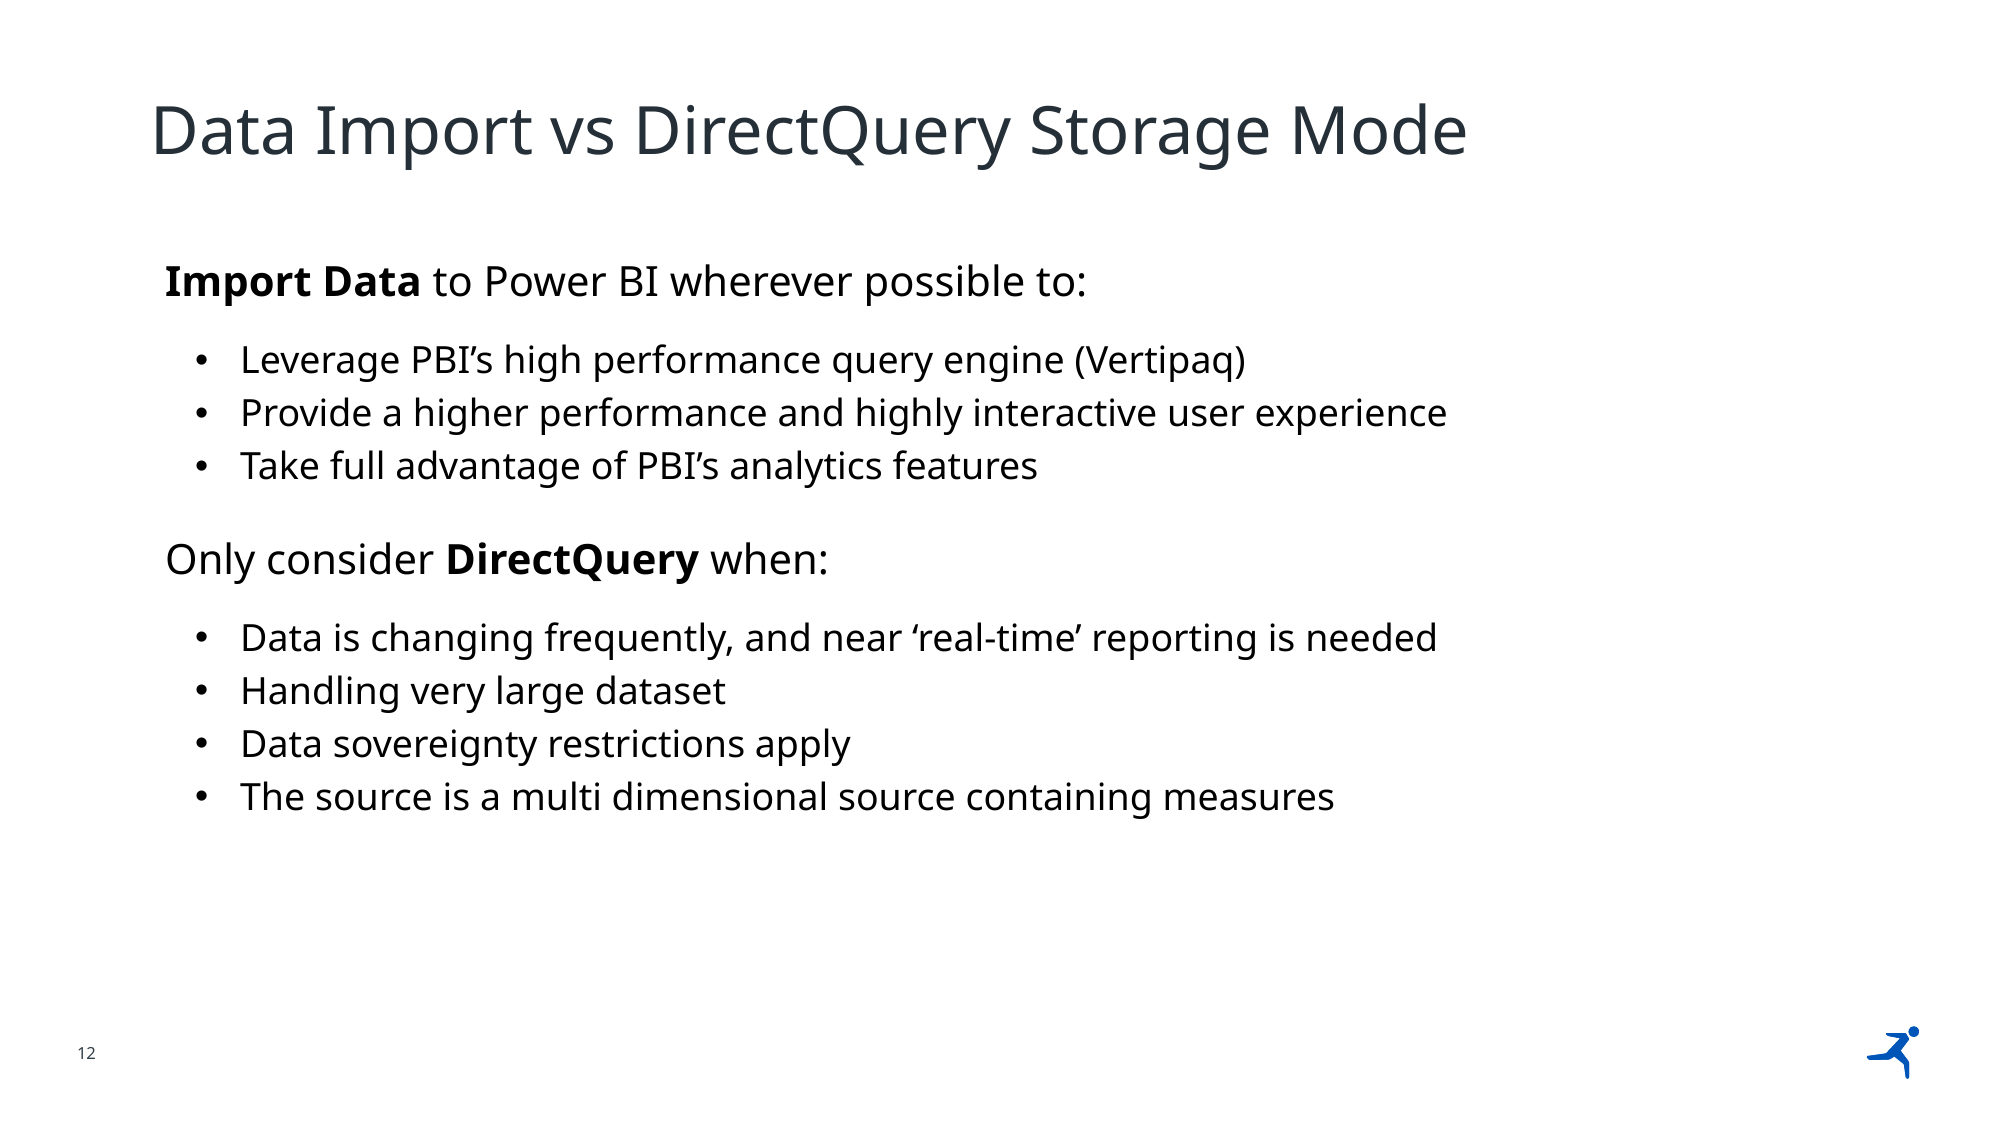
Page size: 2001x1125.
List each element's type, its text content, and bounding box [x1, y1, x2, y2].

title Data Import vs DirectQuery Storage Mode [150, 99, 1847, 168]
text_box Import Data to Power BI wherever possible to: Leverage PBI’s high performance query engine (Vertipaq) Provide a higher performance and highly interactive user experience Take full advantage of PBI’s analytics features Only consider DirectQuery when: Data is changing frequently, and near ‘real-time’ reporting is needed Handling very large dataset Data sovereignty restrictions apply The source is a multi dimensional source containing measures [150, 253, 1836, 968]
